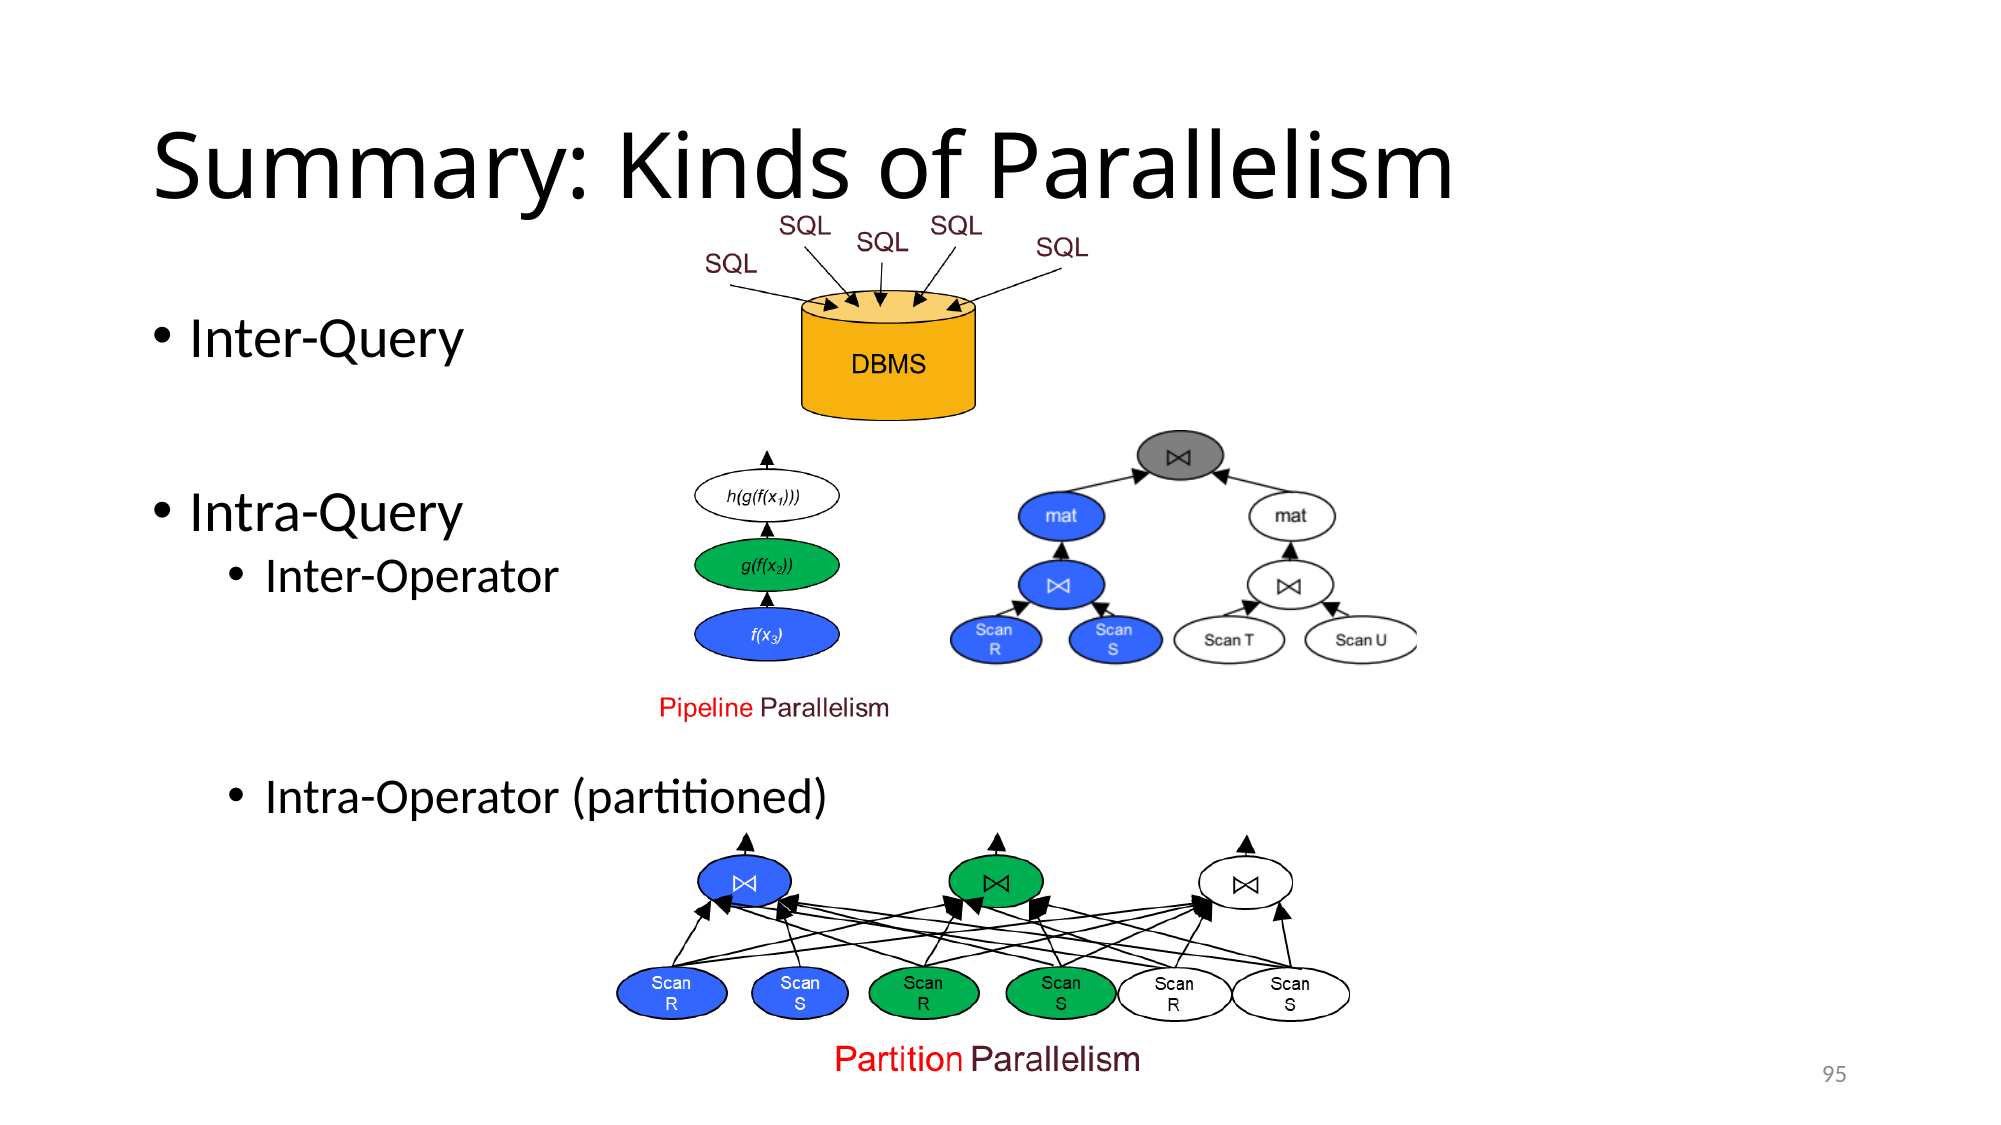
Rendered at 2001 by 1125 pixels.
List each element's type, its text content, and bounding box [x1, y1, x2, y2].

picture [949, 430, 1417, 667]
list Inter-Query Intra-Query Inter-Operator Intra-Operator (partitioned) [137, 299, 1863, 1014]
picture [688, 200, 1105, 421]
picture [616, 812, 1350, 1100]
picture [642, 435, 906, 739]
slide_number 95 [1412, 1042, 1863, 1103]
title Summary: Kinds of Parallelism [137, 59, 1863, 278]
